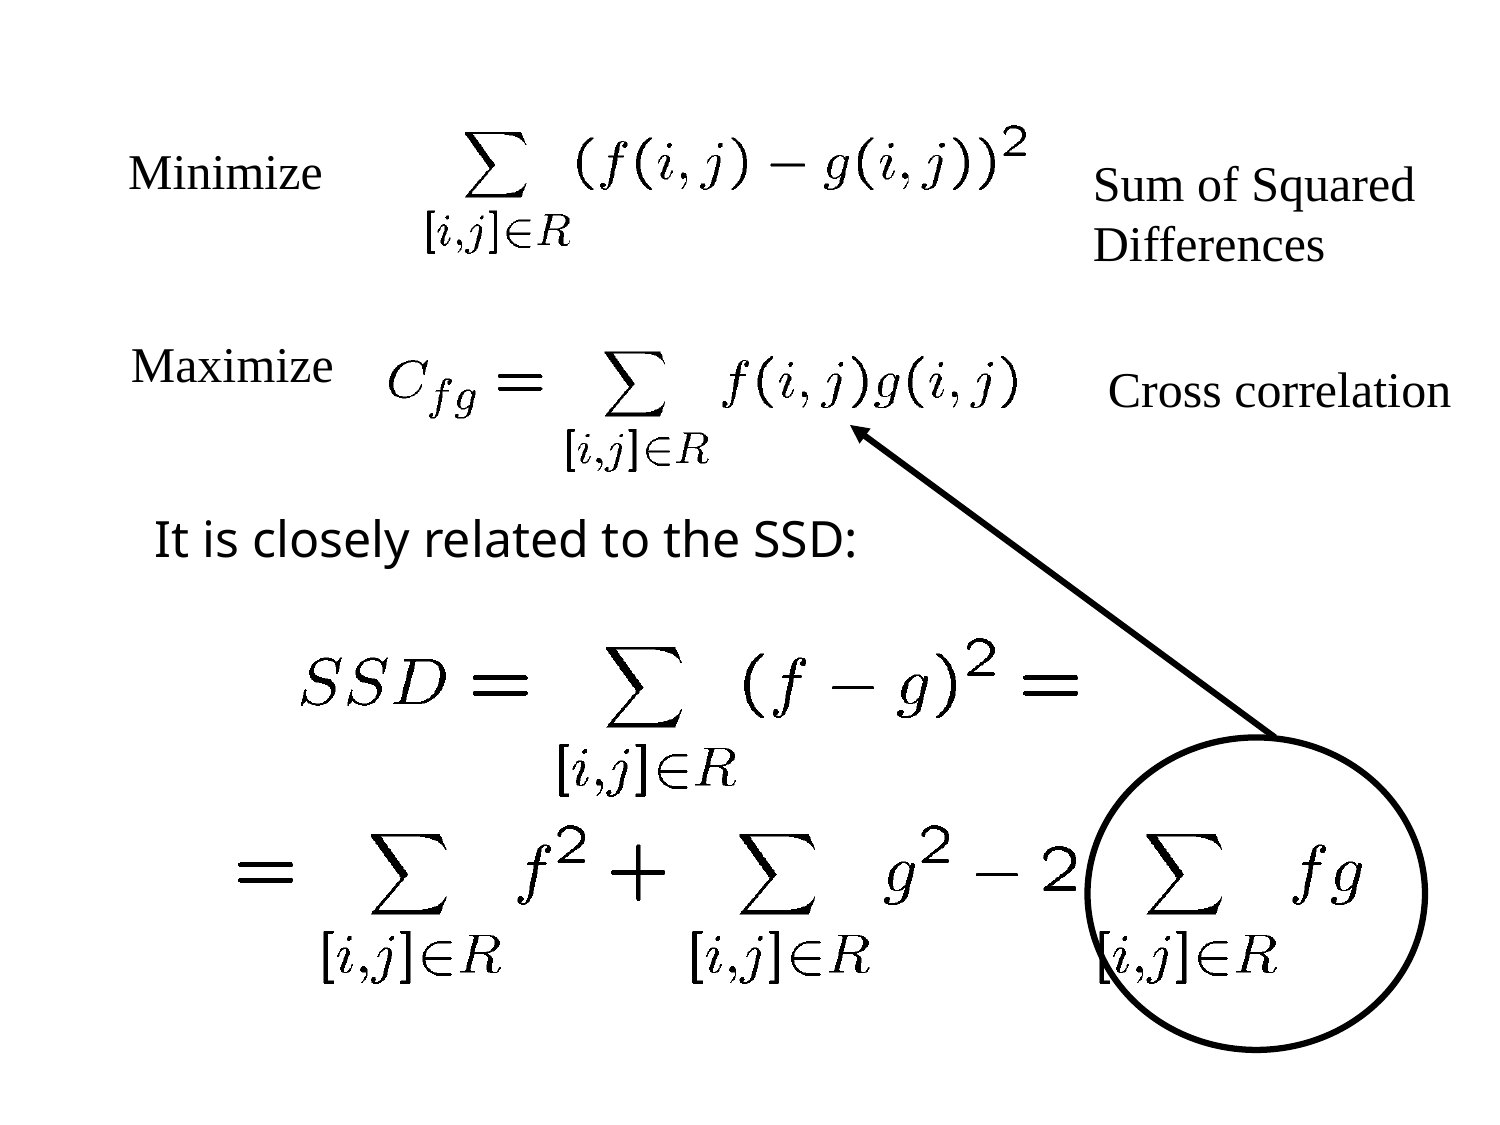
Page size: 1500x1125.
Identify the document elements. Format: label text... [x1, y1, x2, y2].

text_box It is closely related to the SSD: [139, 499, 844, 575]
text_box Sum of Squared Differences [1077, 144, 1444, 280]
text_box Cross correlation [1092, 349, 1467, 425]
picture [424, 124, 1027, 255]
picture [299, 637, 849, 798]
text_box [849, 424, 1426, 1051]
picture [387, 349, 1018, 473]
text_box Maximize [115, 324, 350, 400]
text_box Minimize [113, 131, 351, 207]
picture [237, 824, 849, 985]
